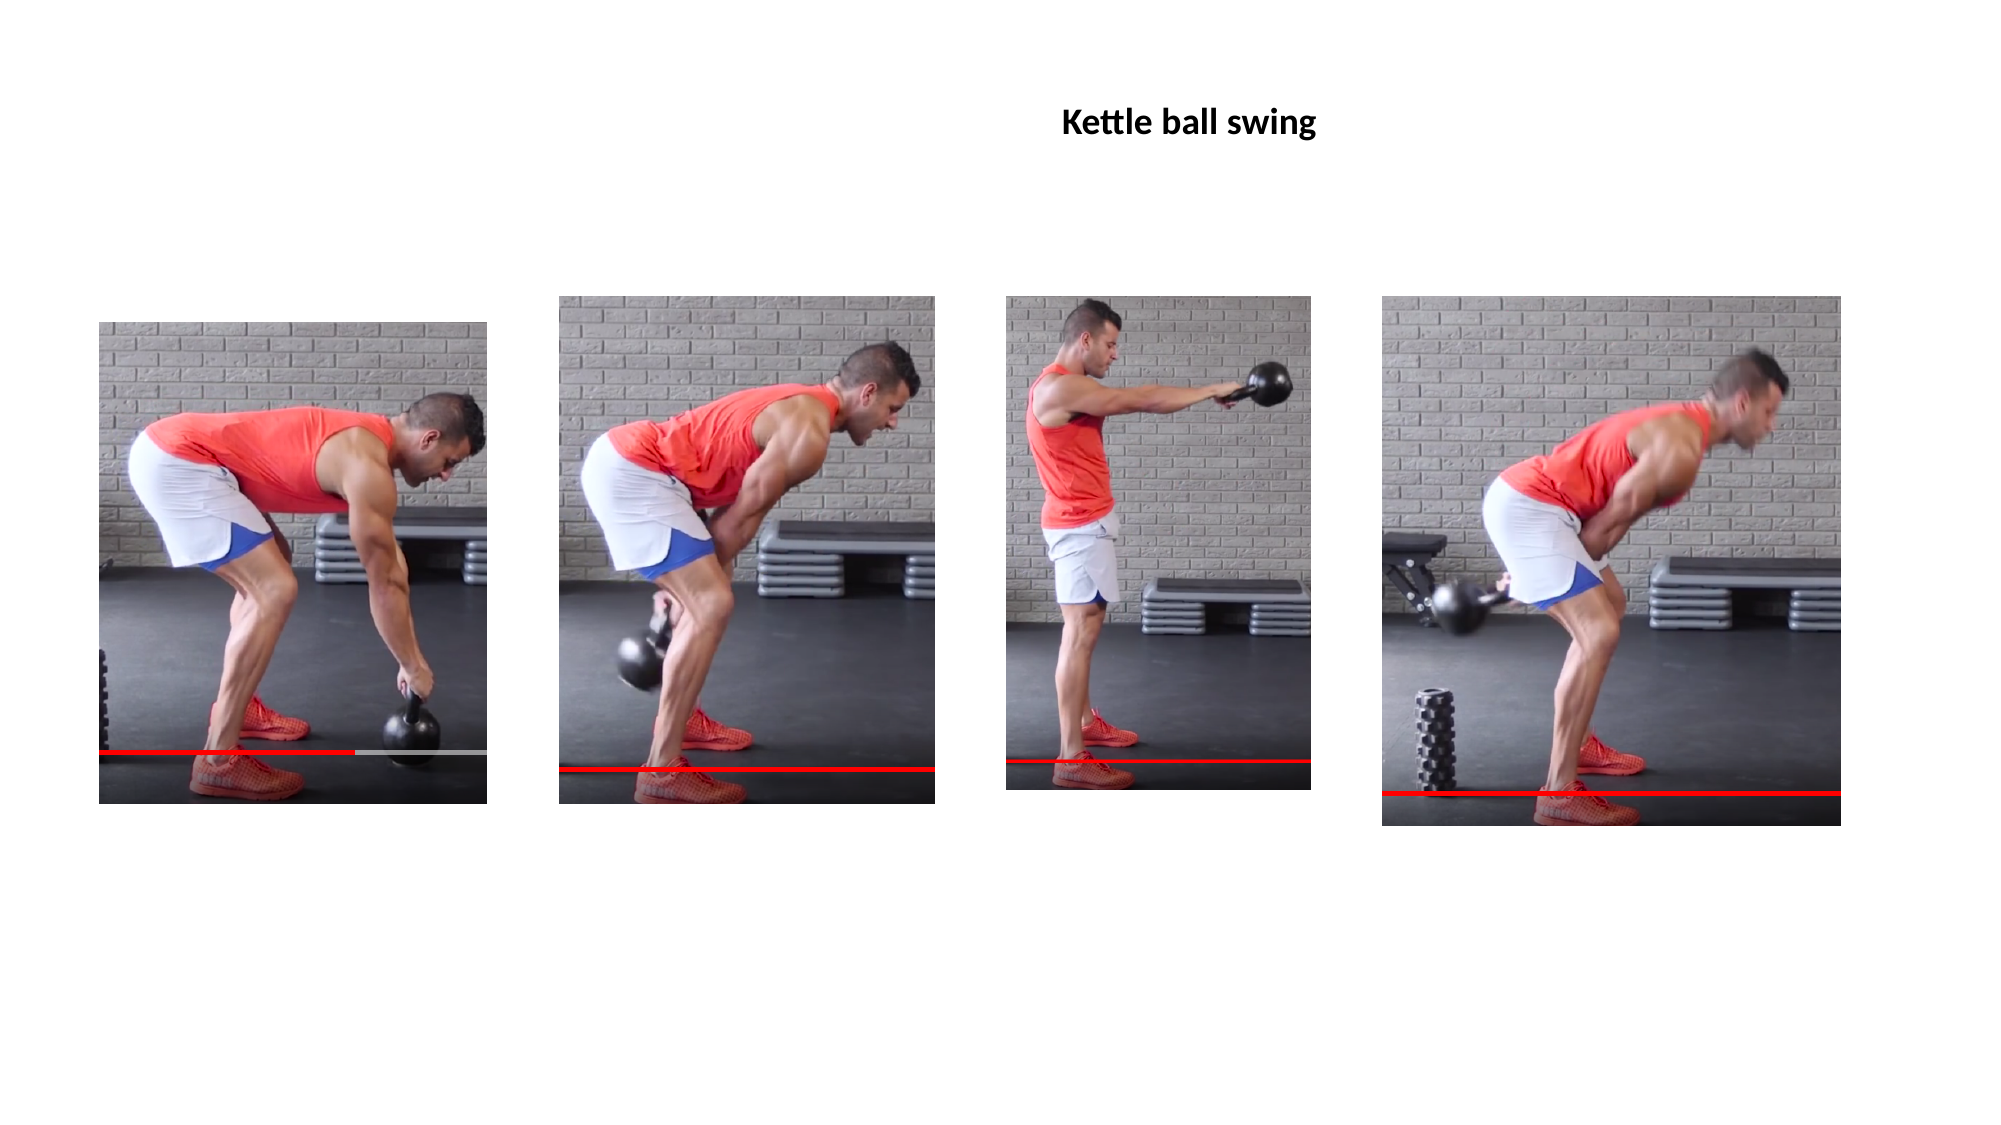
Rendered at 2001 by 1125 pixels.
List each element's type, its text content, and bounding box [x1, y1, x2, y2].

text_box Kettle ball swing [1047, 89, 1332, 150]
picture [1382, 296, 1841, 827]
picture [1006, 296, 1311, 790]
picture [98, 322, 487, 804]
picture [559, 296, 935, 804]
